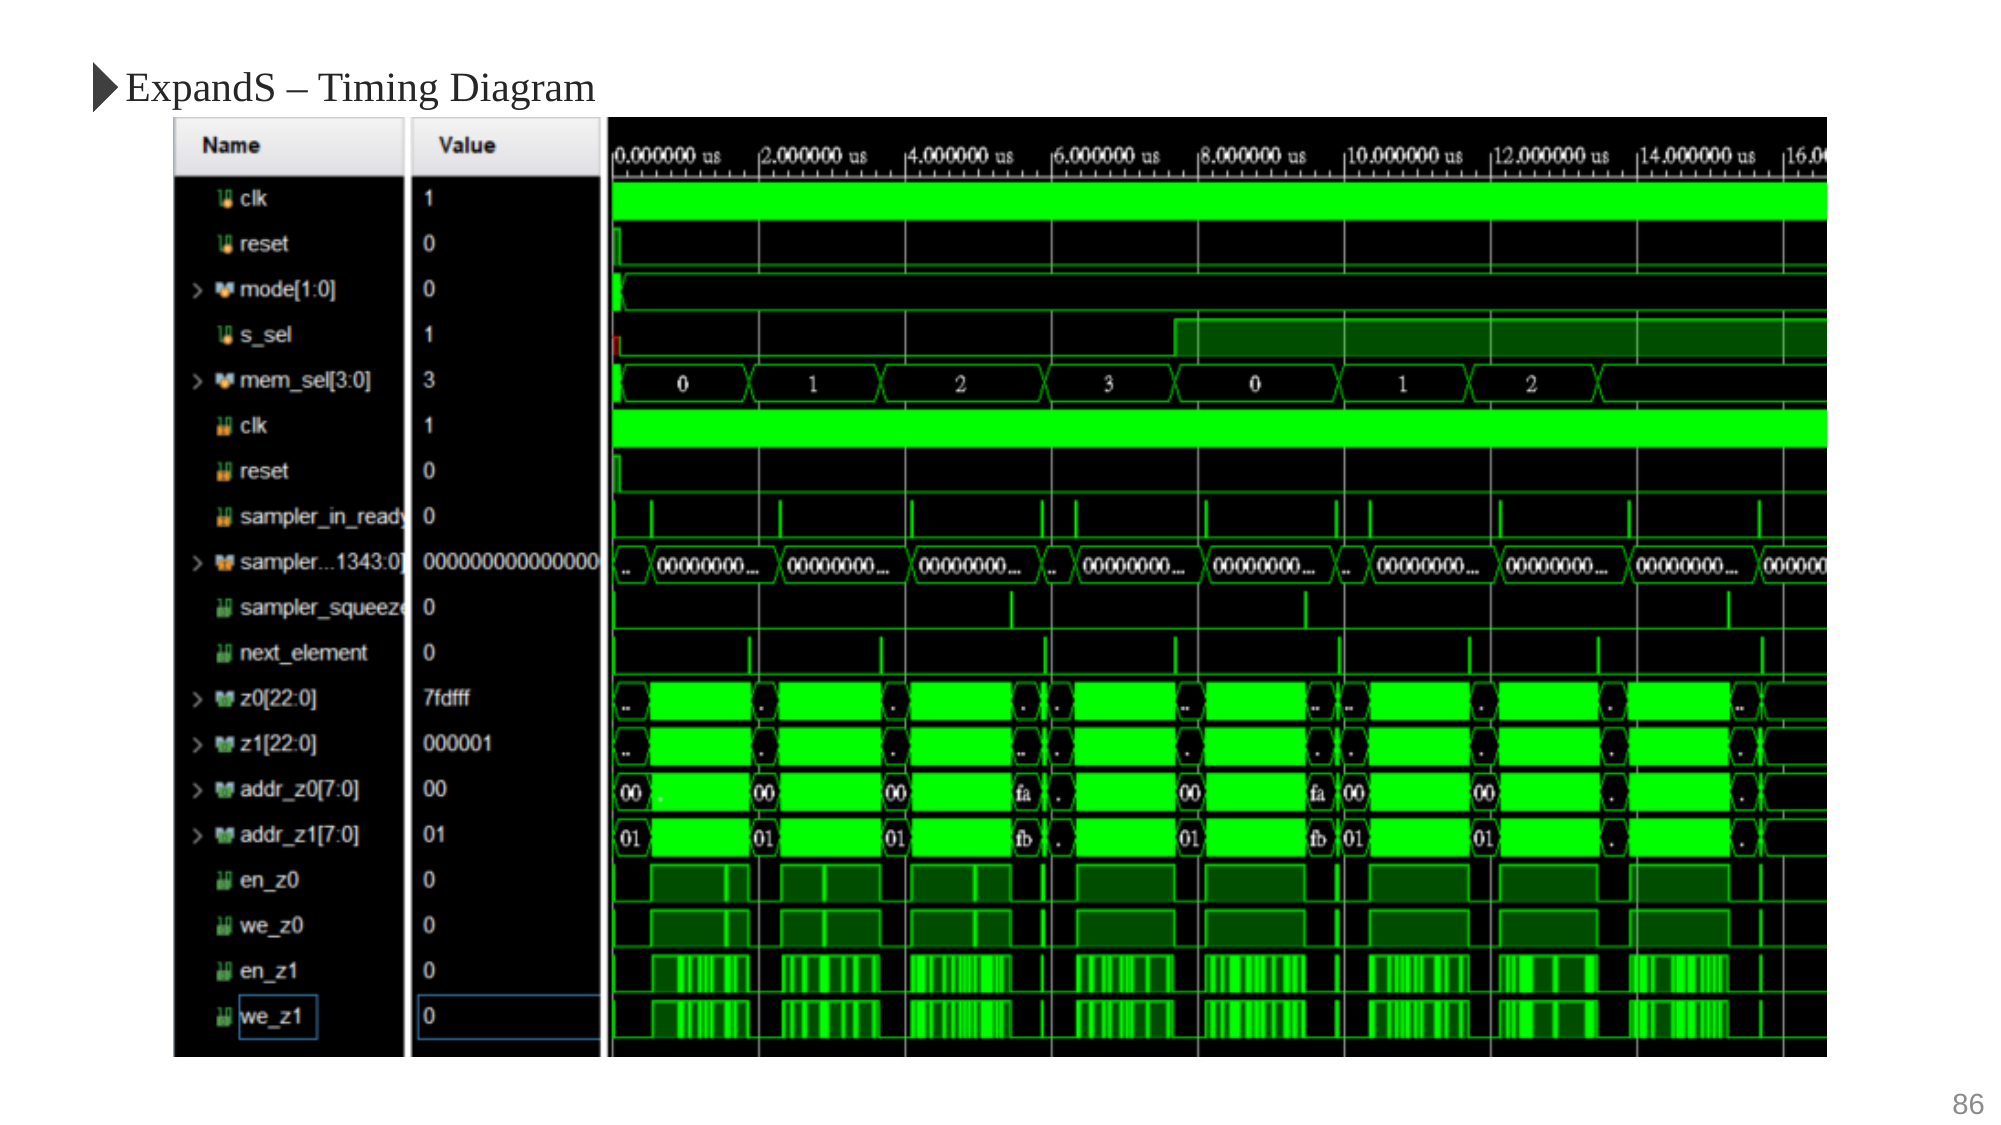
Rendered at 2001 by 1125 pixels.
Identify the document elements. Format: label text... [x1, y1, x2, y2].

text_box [93, 52, 613, 118]
picture [173, 117, 1827, 1057]
slide_number 86 [1550, 1072, 2000, 1125]
